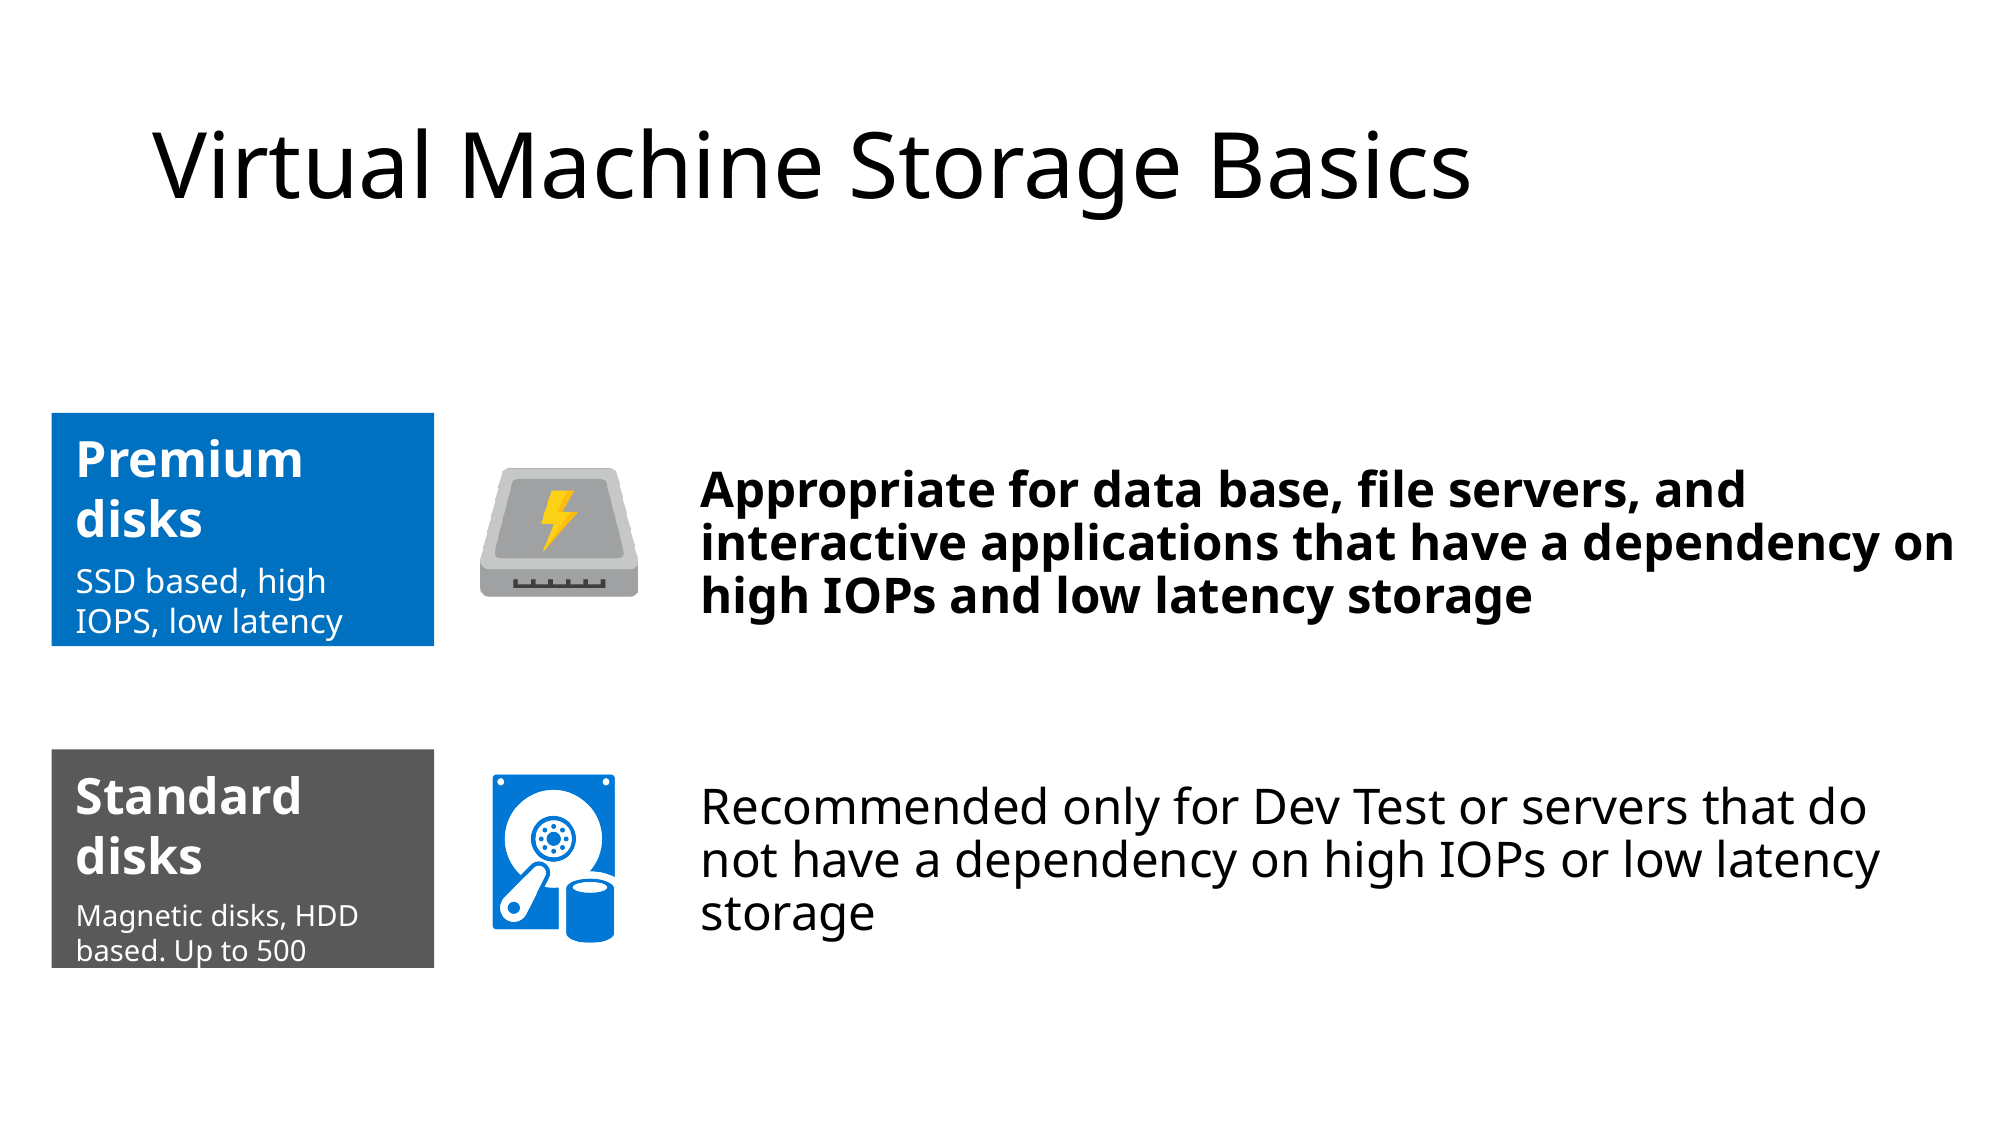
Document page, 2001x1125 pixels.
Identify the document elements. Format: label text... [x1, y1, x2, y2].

text_box Recommended only for Dev Test or servers that do not have a dependency on high IOPs or low latency storage [686, 774, 1940, 943]
text_box Premium disks SSD based, high IOPS, low latency Up to 64 TB, 80000 IOPs [51, 412, 435, 647]
picture [480, 457, 638, 616]
text_box Standard disks Magnetic disks, HDD based. Up to 500 IOPs/disk [51, 749, 435, 969]
text_box Appropriate for data base, file servers, and interactive applications that have a dependency on high IOPs and low latency storage [686, 457, 2000, 626]
title Virtual Machine Storage Basics [137, 59, 1863, 278]
picture [469, 774, 638, 943]
